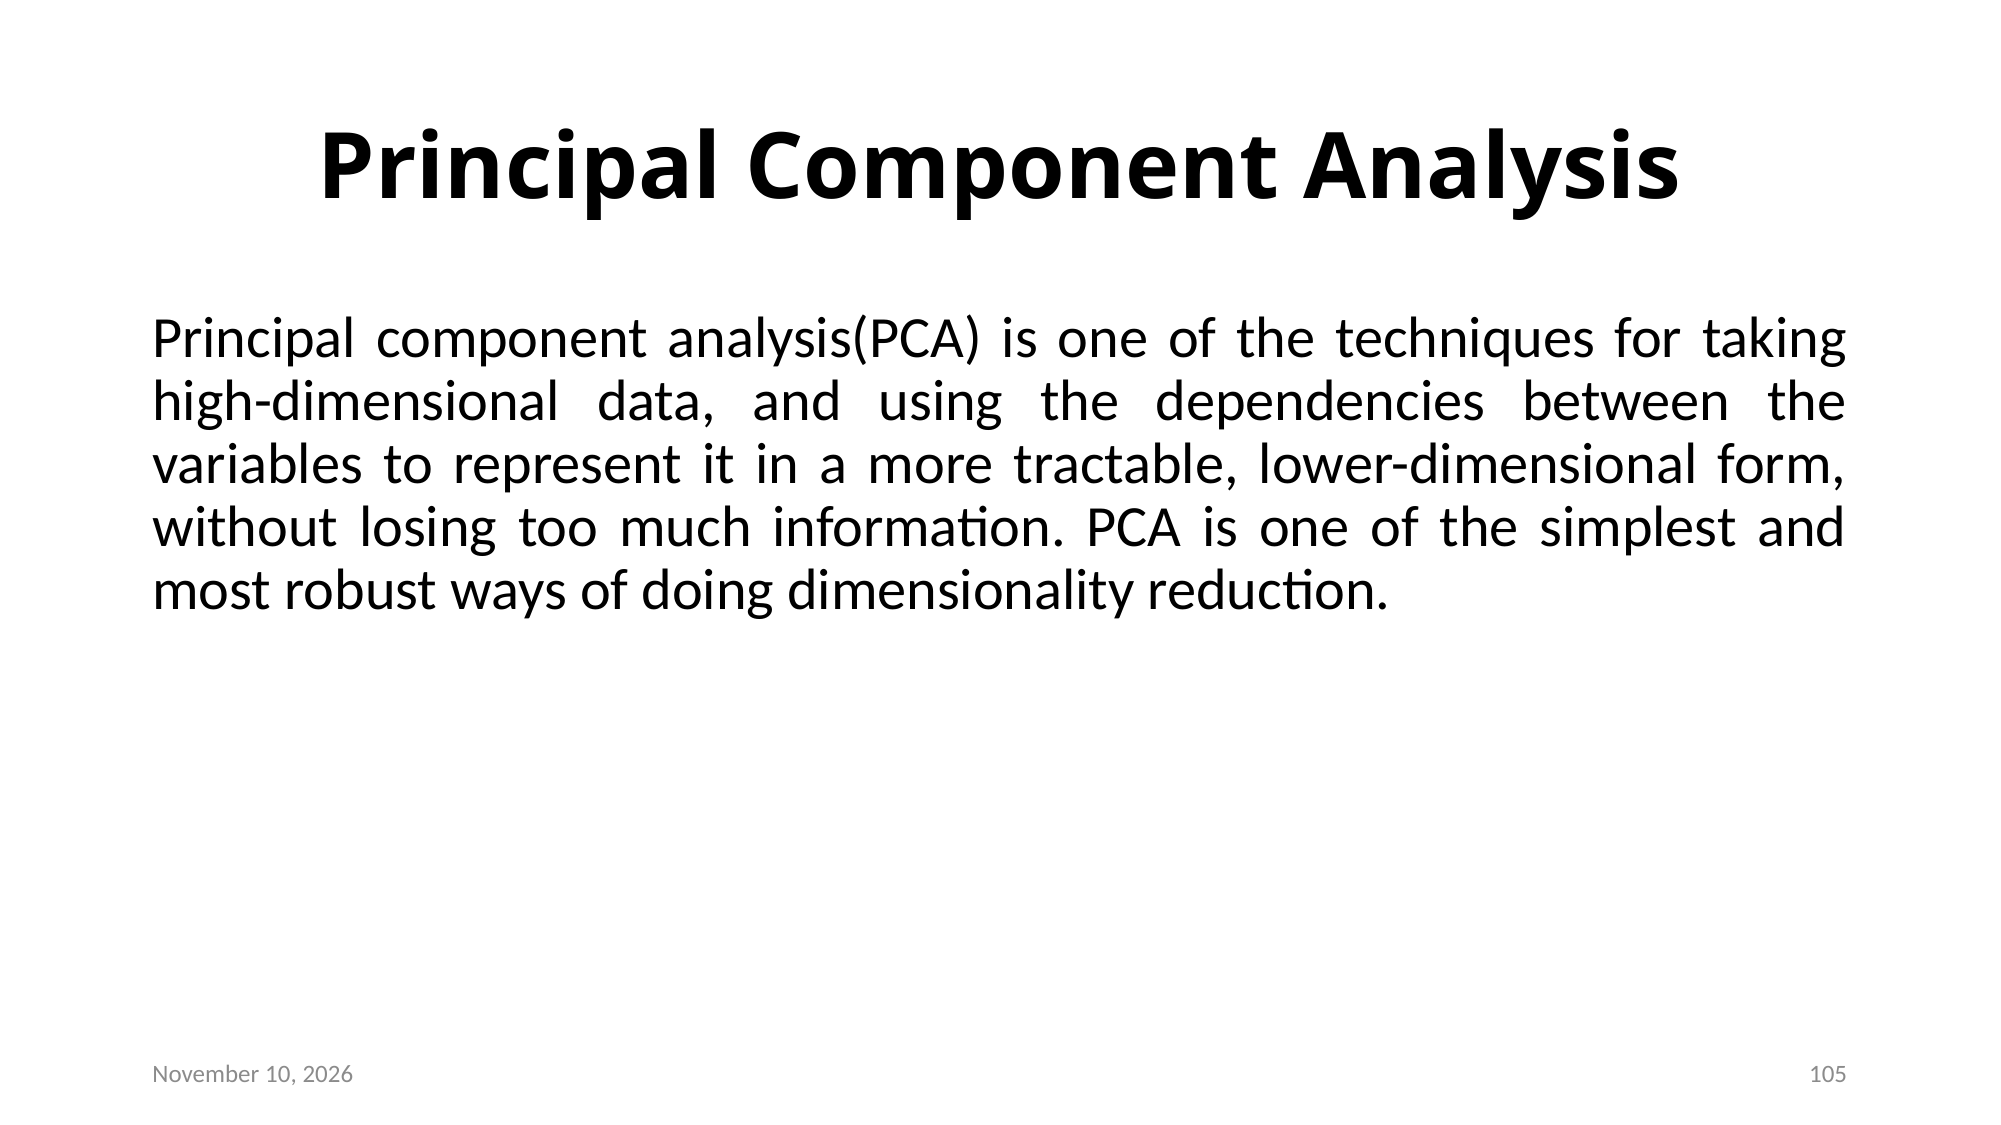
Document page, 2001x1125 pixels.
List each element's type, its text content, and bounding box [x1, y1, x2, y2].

slide_number 105 [1412, 1042, 1863, 1103]
title Principal Component Analysis [137, 59, 1863, 278]
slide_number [137, 1042, 588, 1103]
list Principal component analysis(PCA) is one of the techniques for taking high-dimensional data, and using the dependencies between the variables to represent it in a more tractable, lower-dimensional form, without losing too much information. PCA is one of the simplest and most robust ways of doing dimensionality reduction. [137, 299, 1863, 1014]
